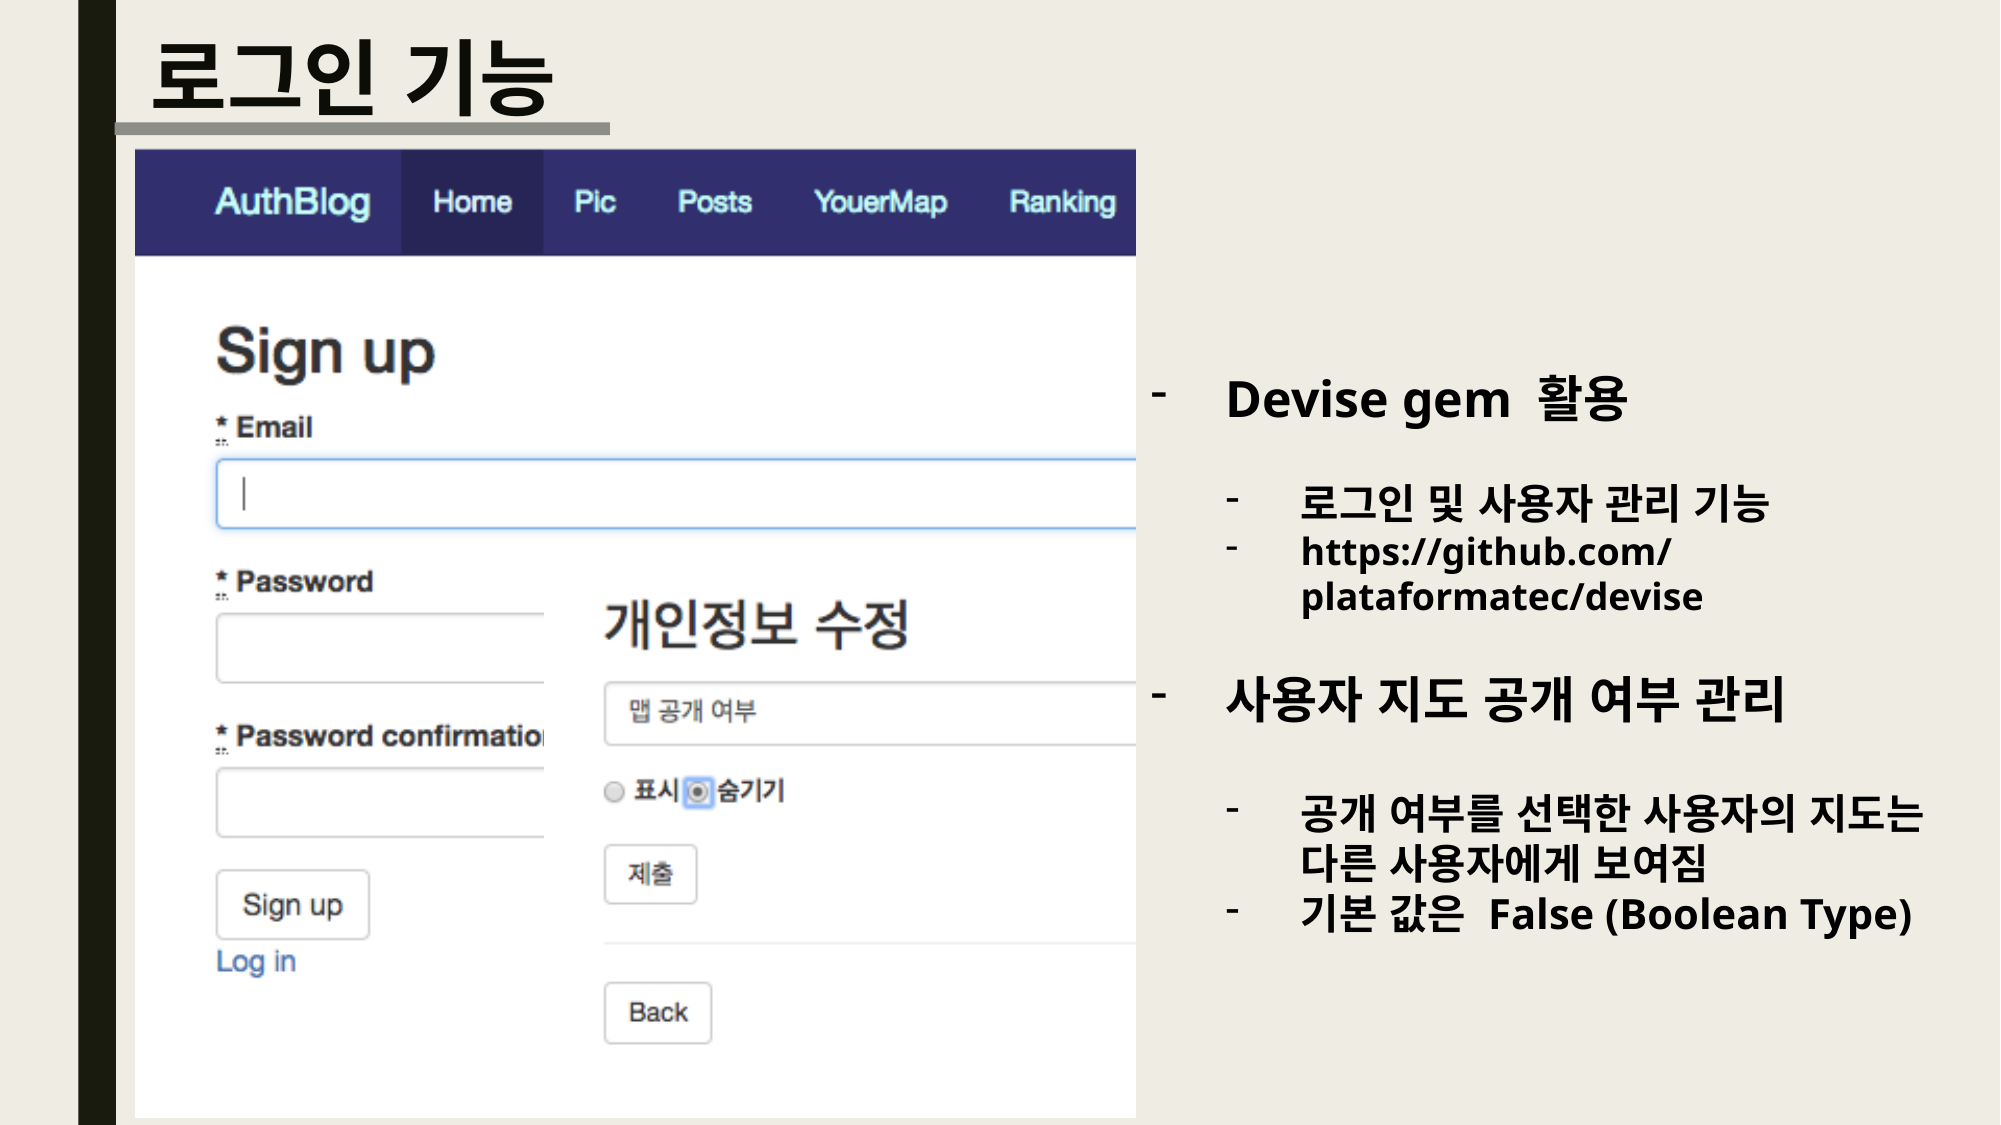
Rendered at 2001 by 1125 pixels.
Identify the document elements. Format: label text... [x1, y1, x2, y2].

text_box Devise gem 활용 로그인 및 사용자 관리 기능 https://github.com/plataformatec/devise 사용자 지도 공개 여부 관리 공개 여부를 선택한 사용자의 지도는 다른 사용자에게 보여짐 기본 값은 False (Boolean Type) [1136, 360, 1978, 946]
text_box 로그인 기능 [135, 19, 610, 134]
picture [135, 148, 1136, 1118]
text_box [112, 119, 613, 138]
